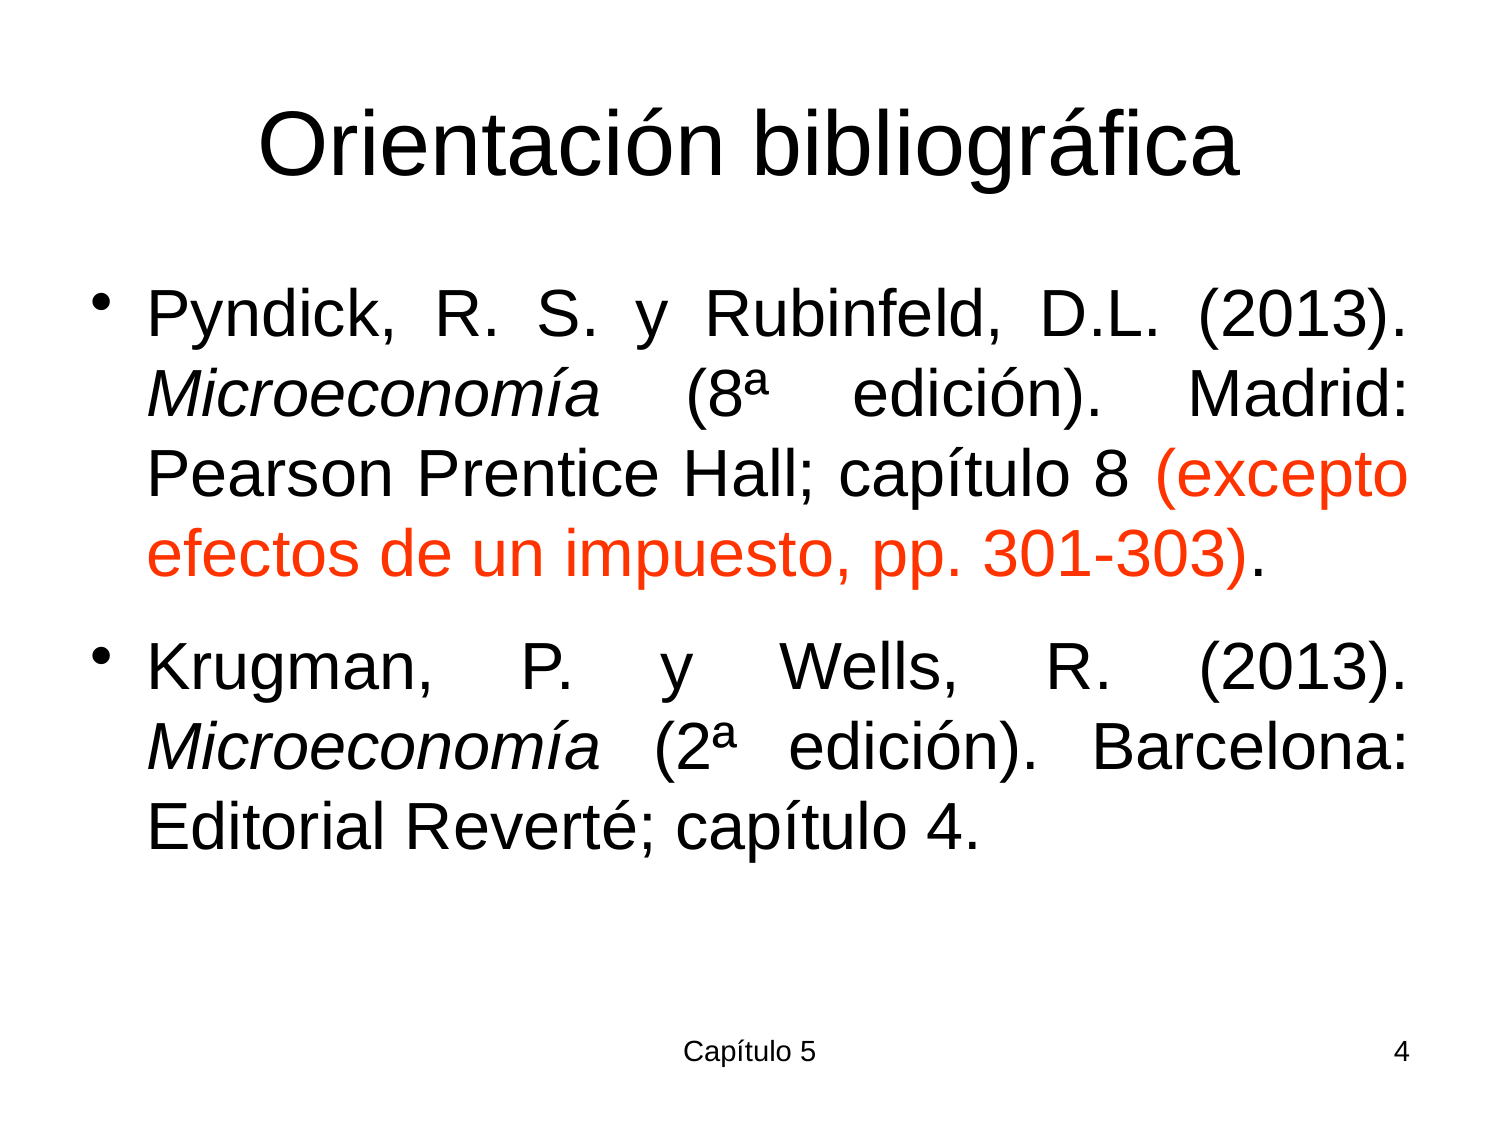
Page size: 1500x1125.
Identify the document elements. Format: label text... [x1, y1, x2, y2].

footer Capítulo 5 [512, 1024, 988, 1103]
list Pyndick, R. S. y Rubinfeld, D.L. (2013). Microeconomía (8ª edición). Madrid: Pearson Prentice Hall; capítulo 8 (excepto efectos de un impuesto, pp. 301-303). Krugman, P. y Wells, R. (2013). Microeconomía (2ª edición). Barcelona: Editorial Reverté; capítulo 4. [74, 262, 1426, 1006]
slide_number 4 [1074, 1024, 1426, 1103]
title Orientación bibliográfica [74, 44, 1426, 233]
